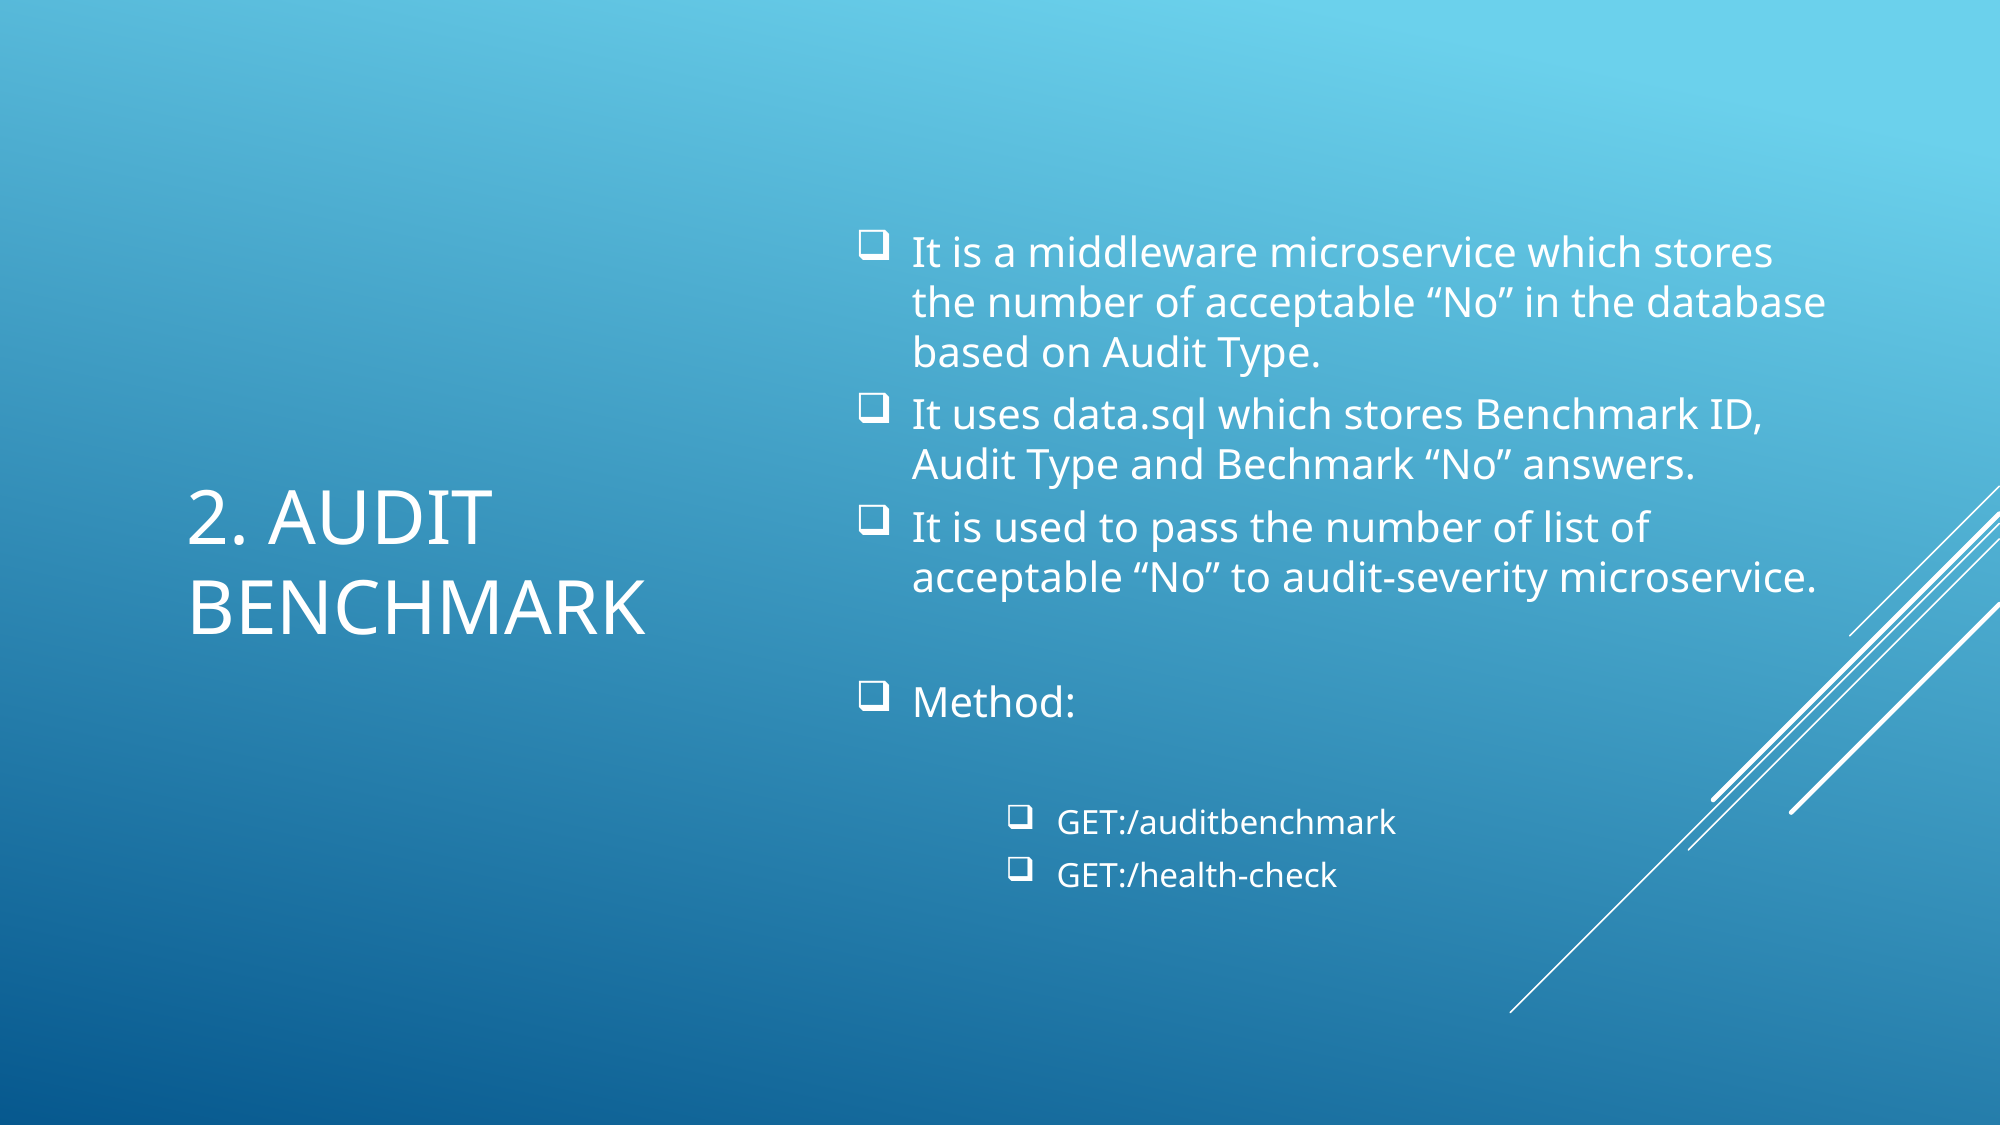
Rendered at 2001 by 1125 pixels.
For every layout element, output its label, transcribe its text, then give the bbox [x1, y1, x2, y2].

list It is a middleware microservice which stores the number of acceptable “No” in the database based on Audit Type. It uses data.sql which stores Benchmark ID, Audit Type and Bechmark “No” answers. It is used to pass the number of list of acceptable “No” to audit-severity microservice. Method: GET:/auditbenchmark GET:/health-check [816, 181, 1857, 938]
title 2. AUDIT BENCHMARK [171, 193, 713, 926]
